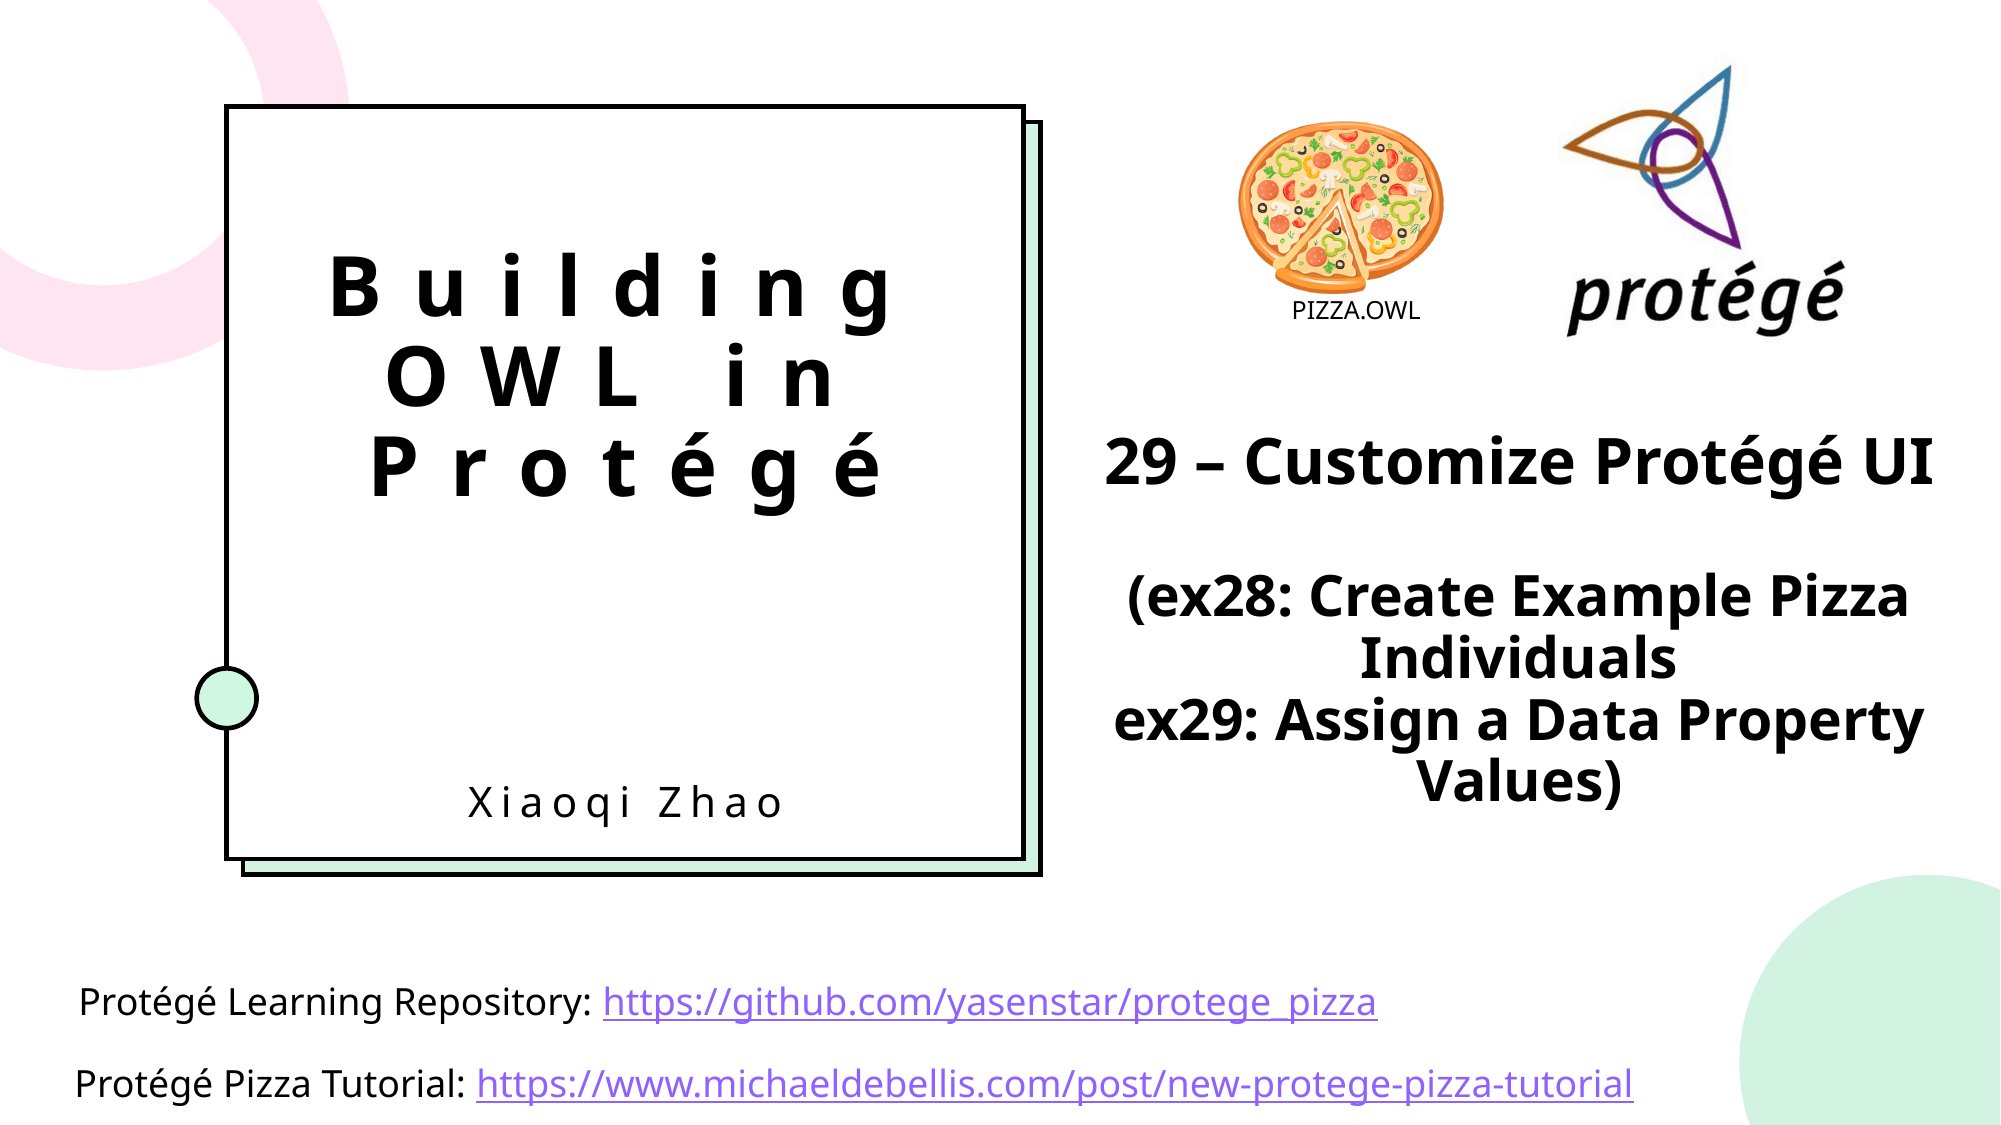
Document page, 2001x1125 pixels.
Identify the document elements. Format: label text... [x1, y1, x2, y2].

title Building OWL in Protégé [249, 131, 1001, 628]
picture [1231, 115, 1449, 300]
picture [1558, 54, 1850, 347]
text_box PIZZA.OWL [1276, 300, 1436, 333]
text_box Protégé Learning Repository: https://github.com/yasenstar/protege_pizza [63, 970, 1393, 1037]
text_box Protégé Pizza Tutorial: https://www.michaeldebellis.com/post/new-protege-pizza-tutorial [59, 1052, 1650, 1119]
subtitle Xiaoqi Zhao [249, 773, 1001, 835]
text_box 29 – Customize Protégé UI (ex28: Create Example Pizza Individuals ex29: Assign a Data Property Values) [1068, 417, 1970, 826]
